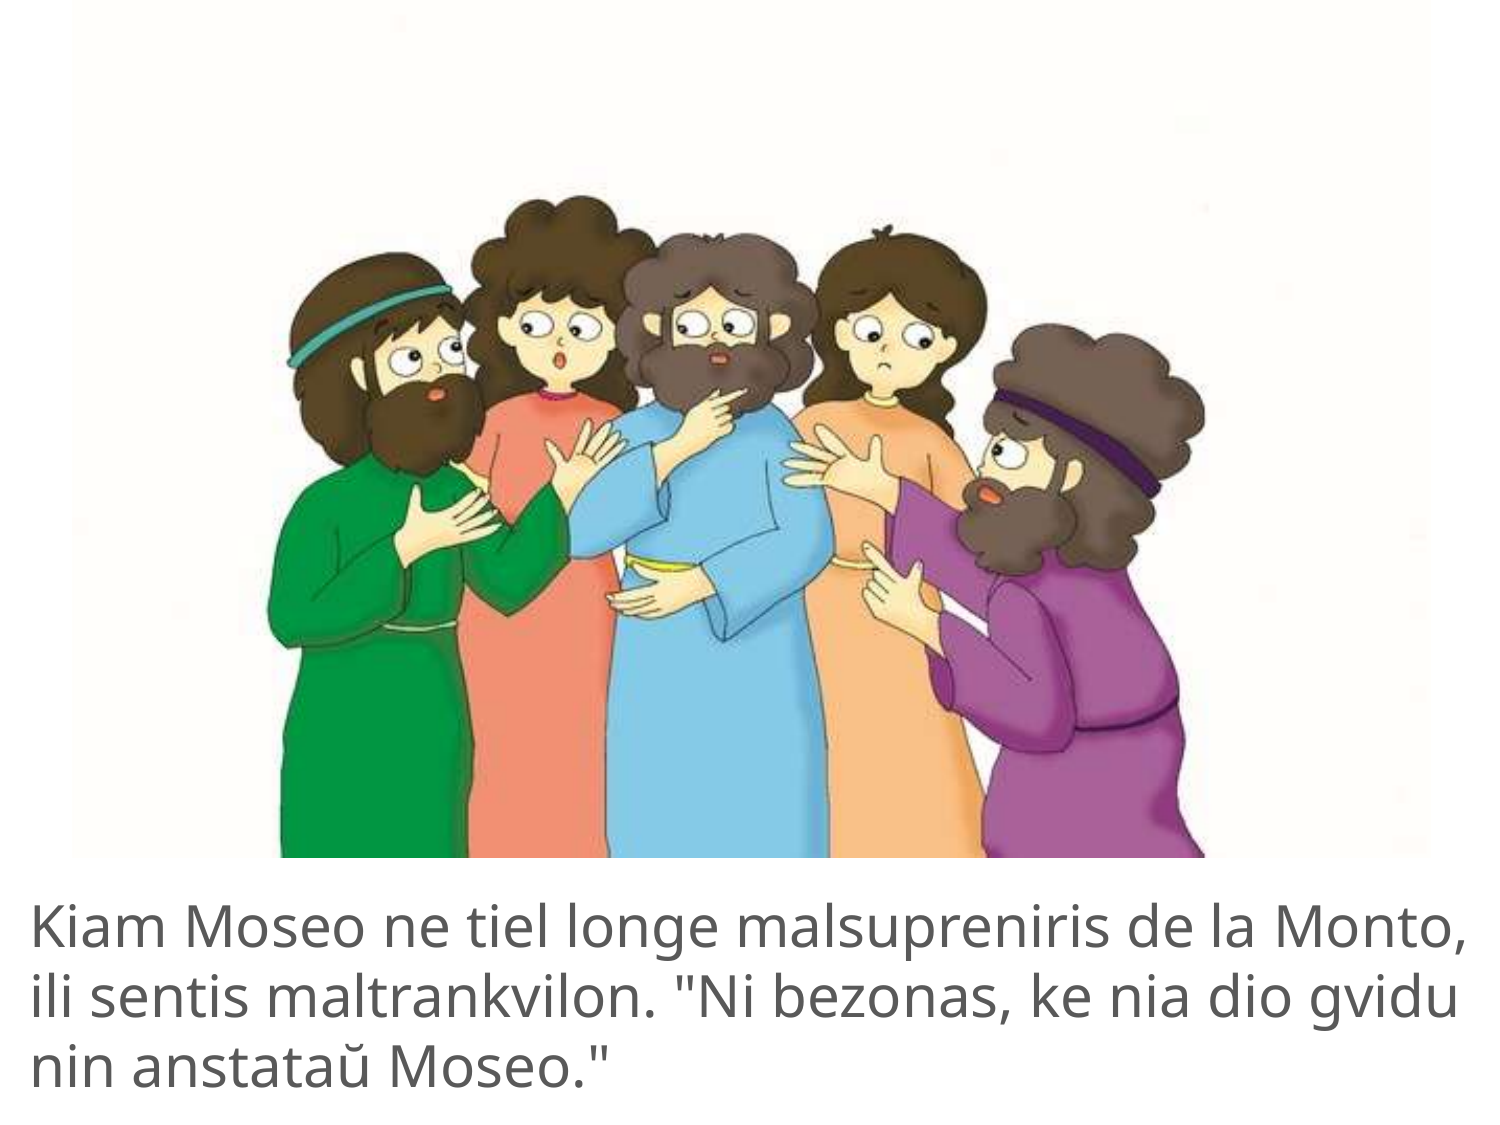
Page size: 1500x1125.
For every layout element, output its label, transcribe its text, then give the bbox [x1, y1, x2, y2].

picture [72, 0, 1431, 858]
text_box Kiam Moseo ne tiel longe malsupreniris de la Monto, ili sentis maltrankvilon. "Ni bezonas, ke nia dio gvidu nin anstataŭ Moseo." [14, 881, 1486, 1107]
